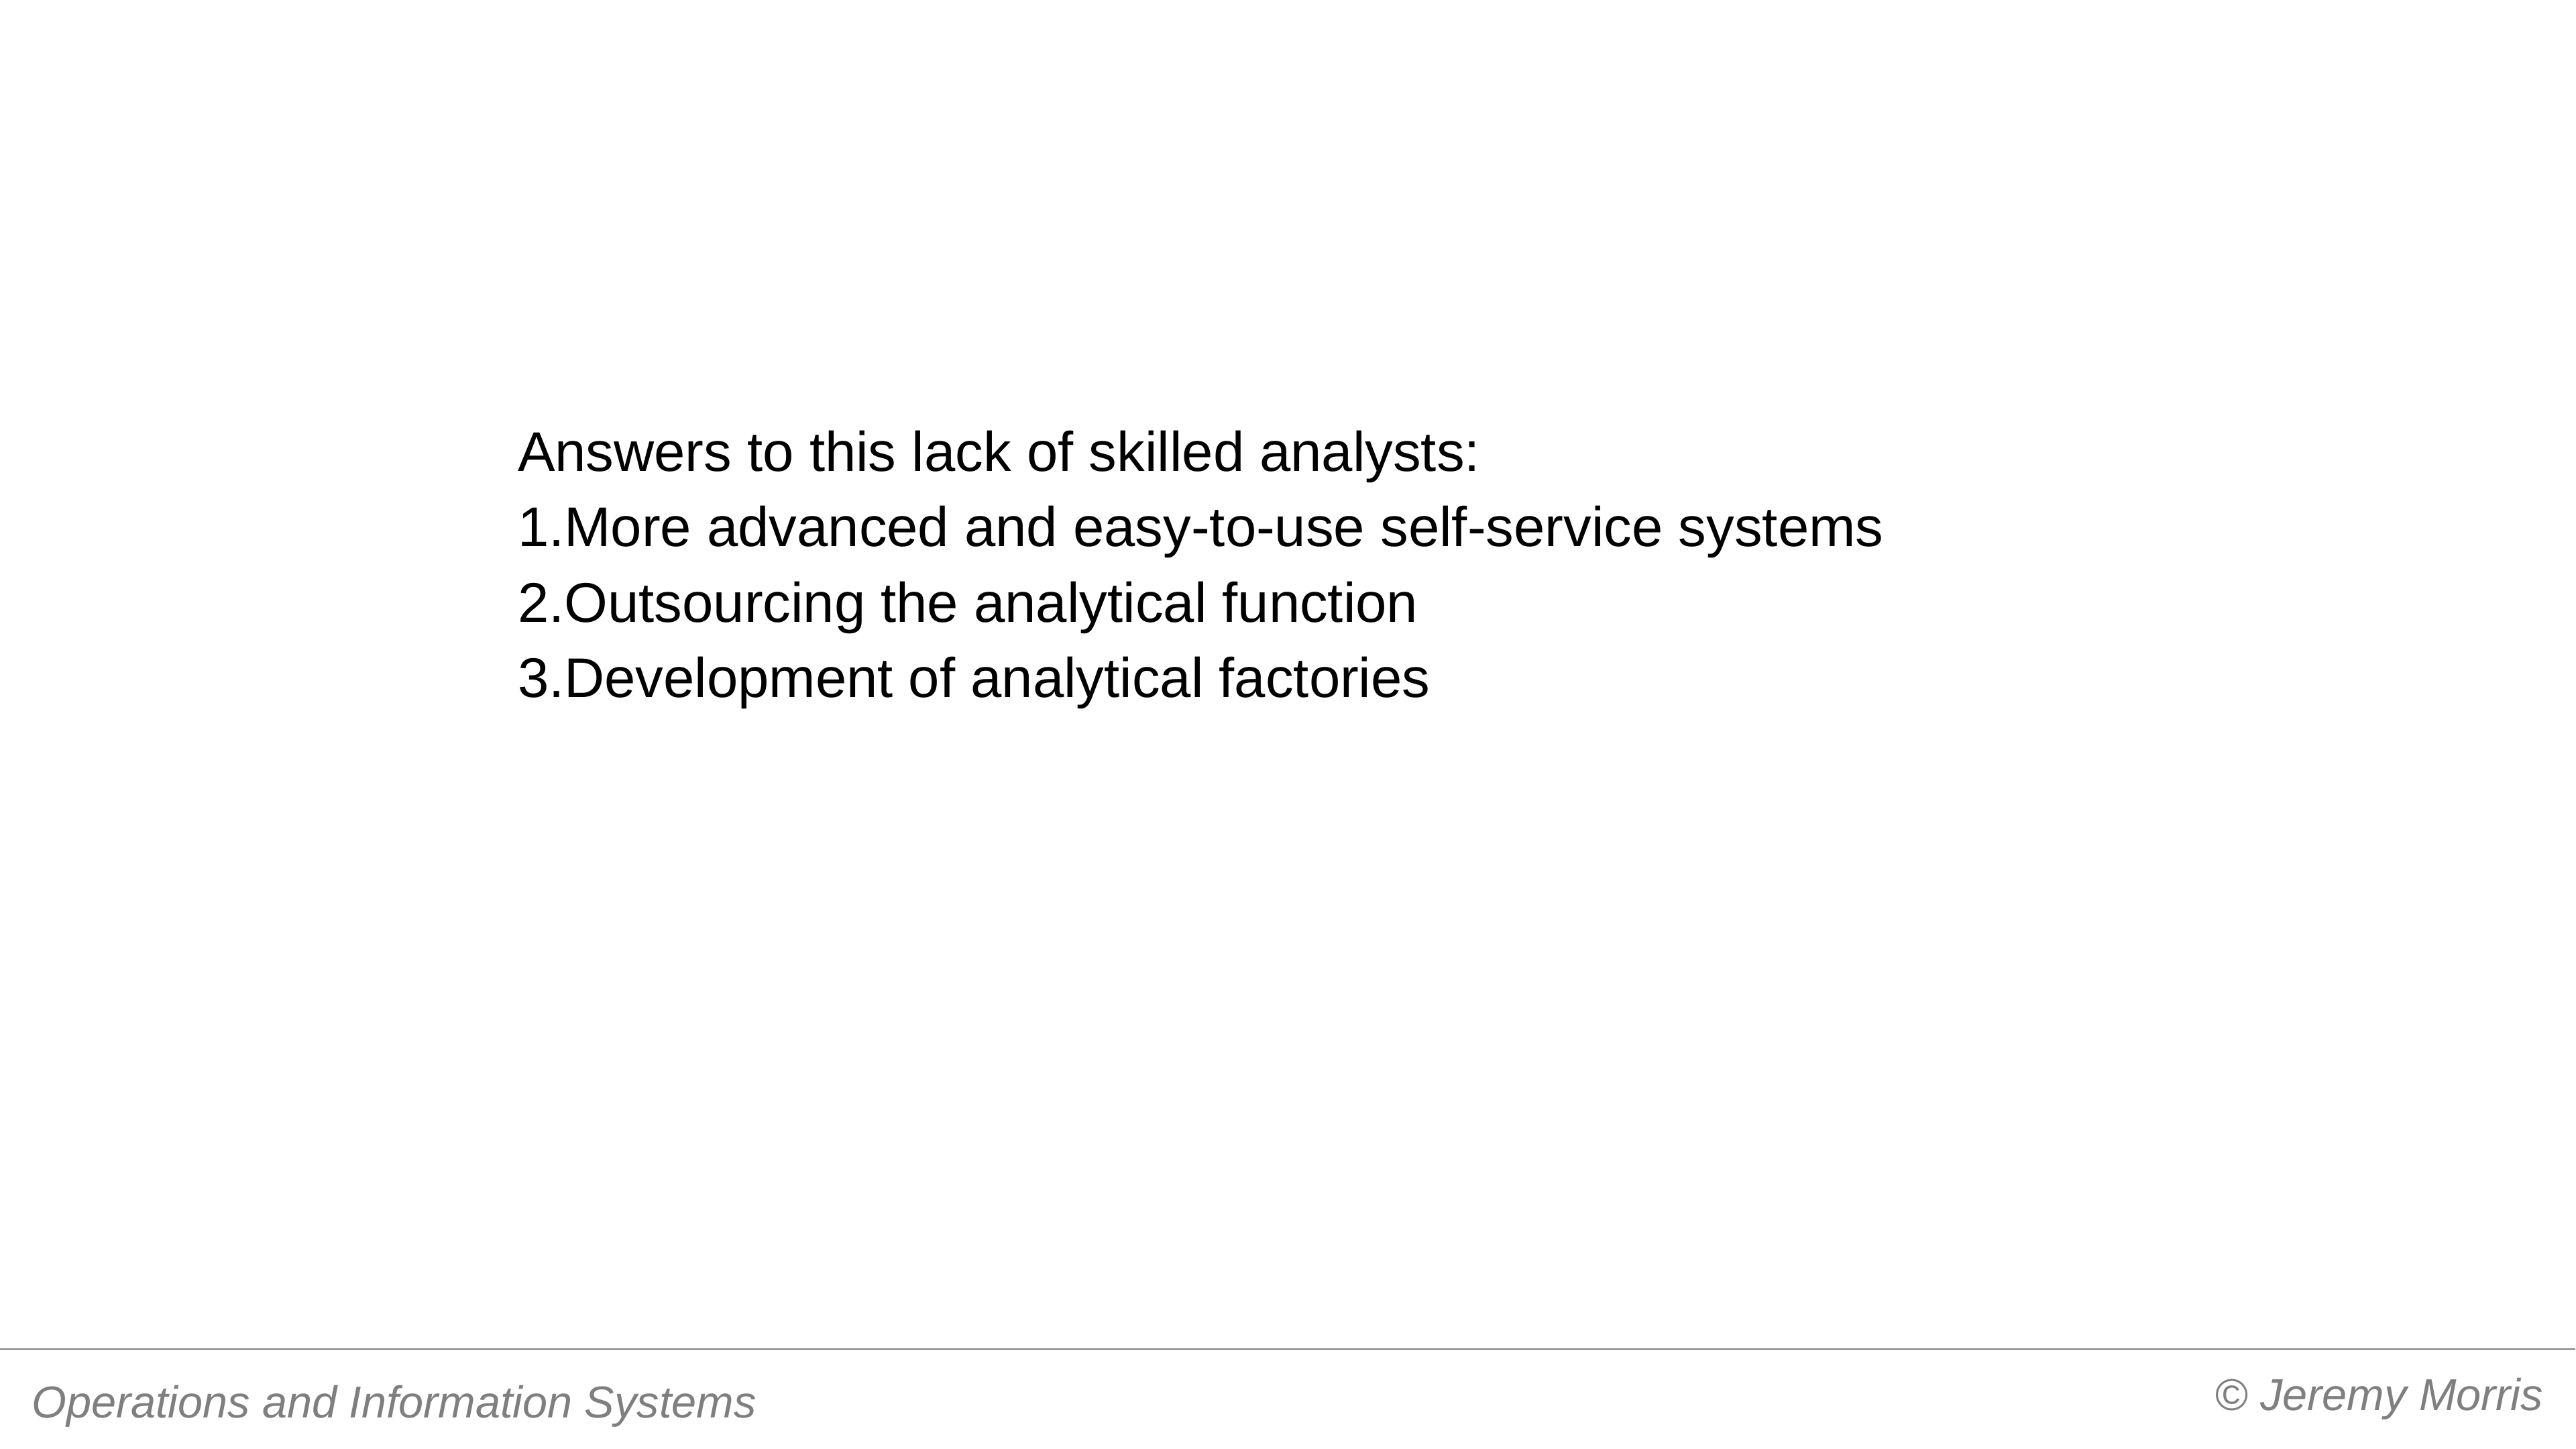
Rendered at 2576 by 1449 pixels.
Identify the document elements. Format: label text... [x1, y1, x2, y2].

text_box Answers to this lack of skilled analysts: More advanced and easy-to-use self-service systems Outsourcing the analytical function Development of analytical factories [508, 410, 2068, 714]
